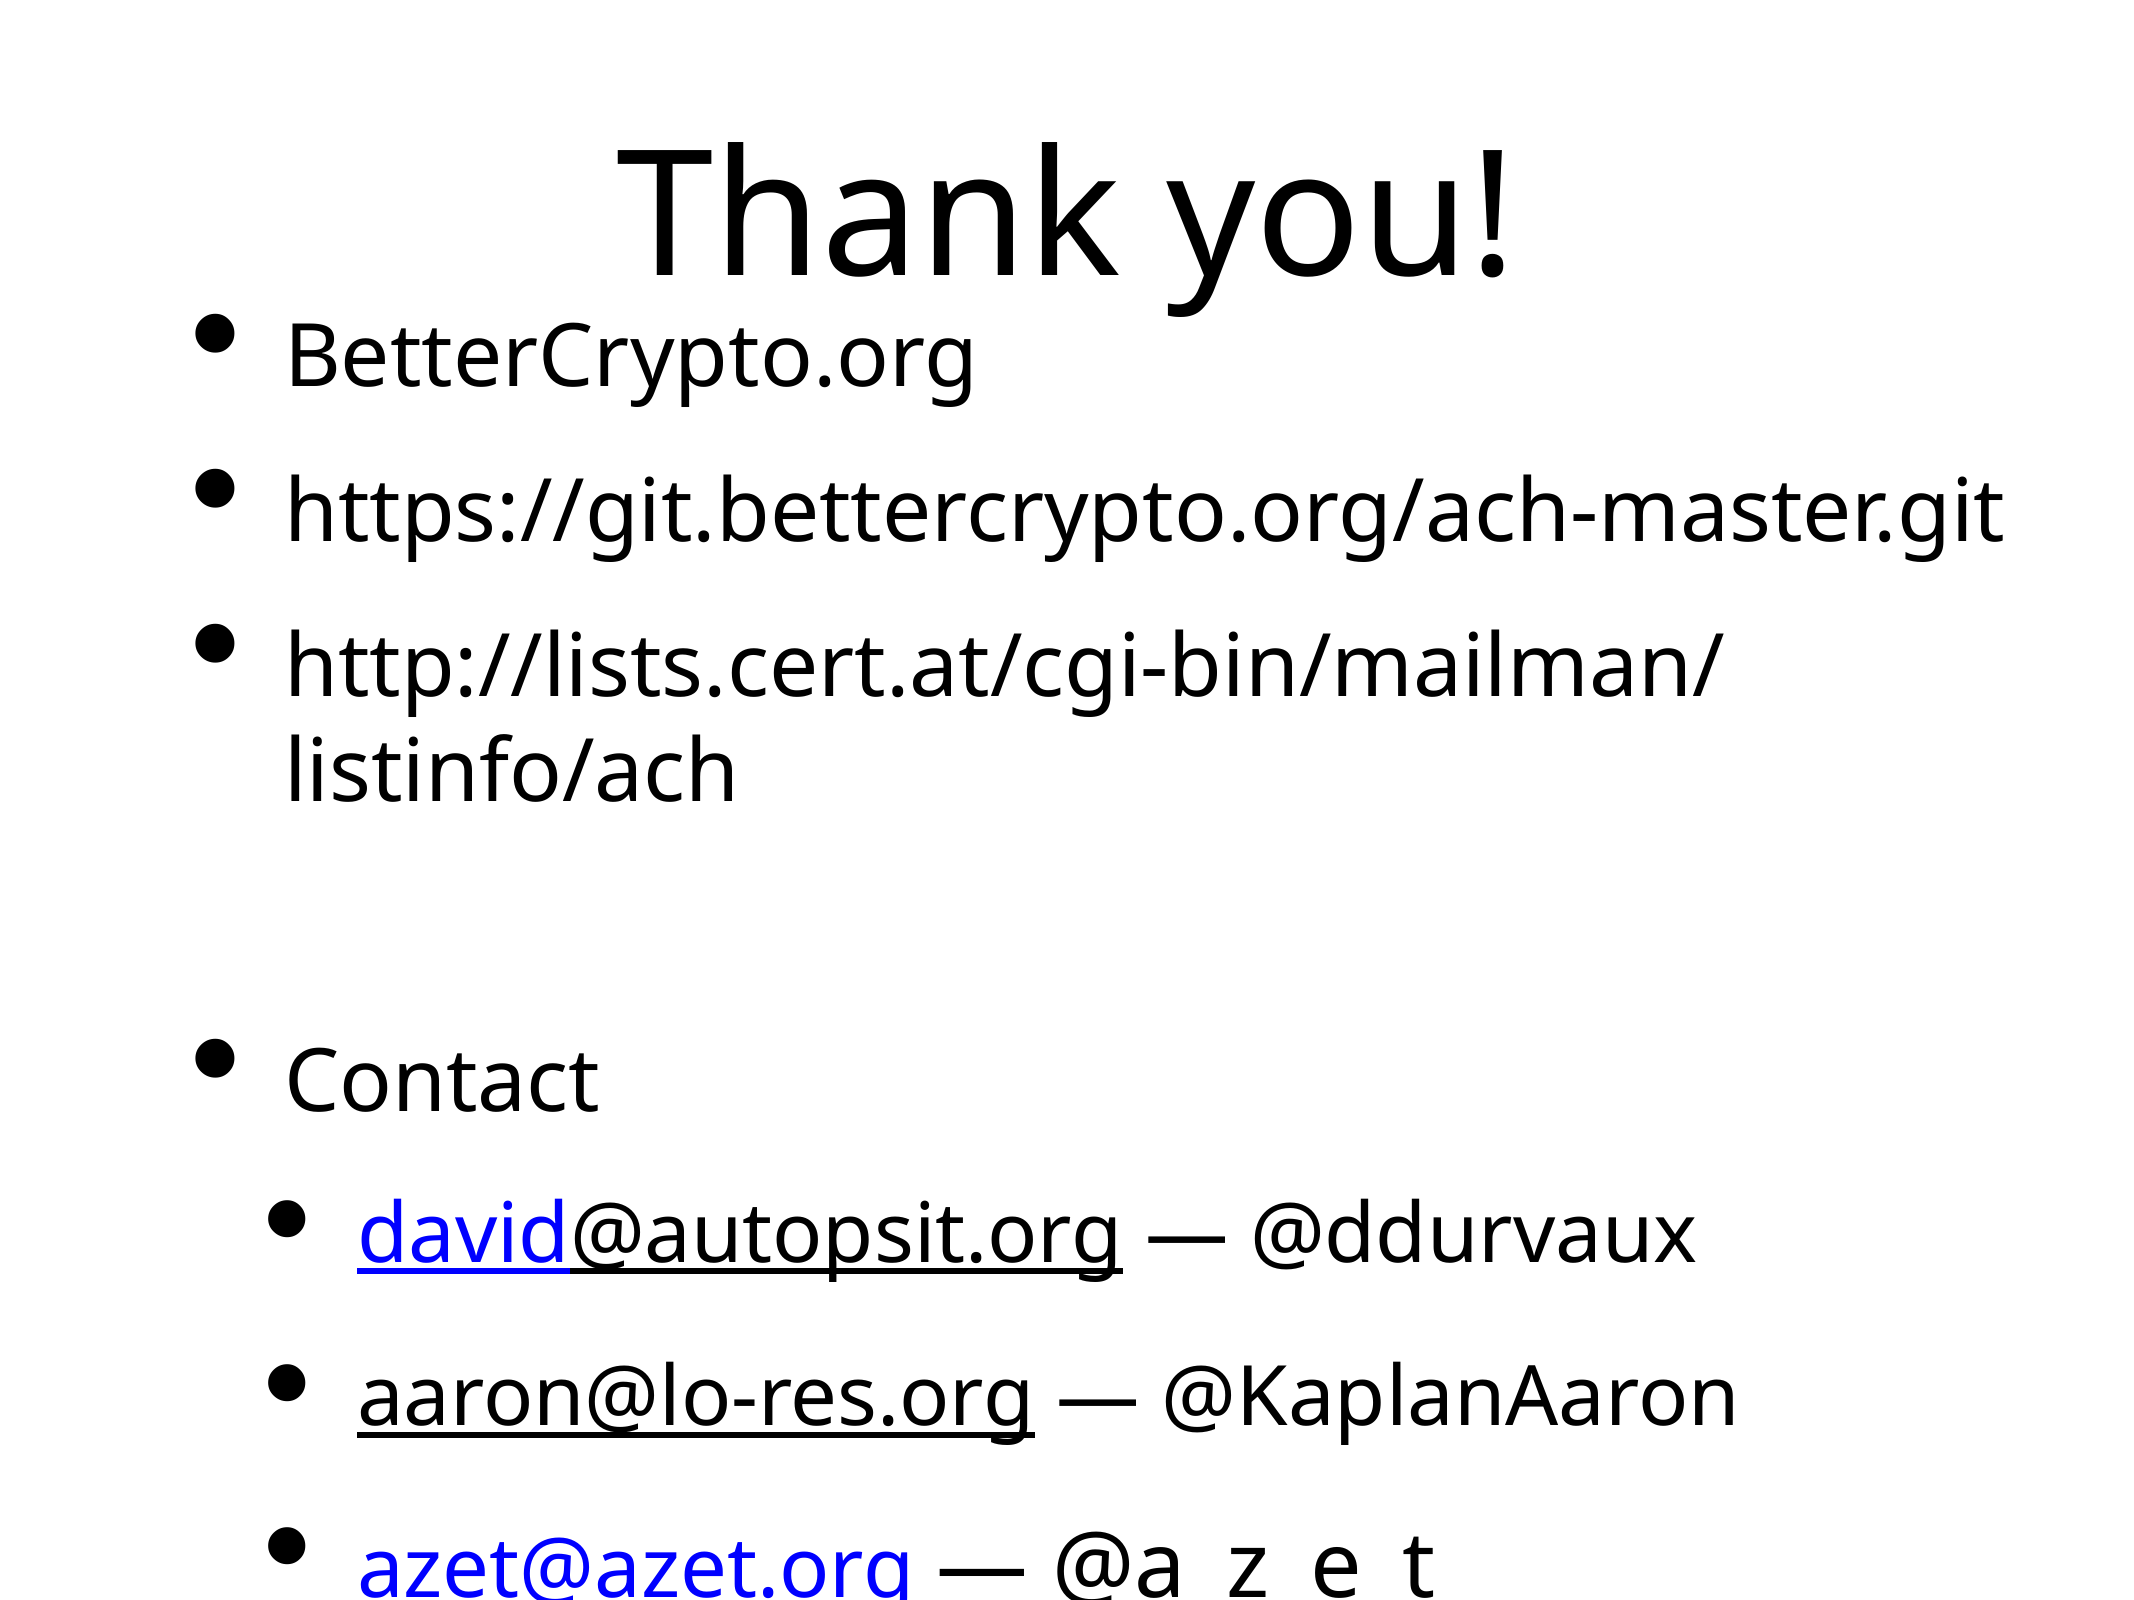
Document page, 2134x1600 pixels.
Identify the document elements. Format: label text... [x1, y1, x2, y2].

title Thank you! [207, 5, 1926, 407]
list BetterCrypto.org https://git.bettercrypto.org/ach-master.git http://lists.cert.at/cgi-bin/mailman/listinfo/ach Contact david@autopsit.org — @ddurvaux aaron@lo-res.org — @KaplanAaron azet@azet.org — @a_z_e_t [129, 431, 2038, 1487]
